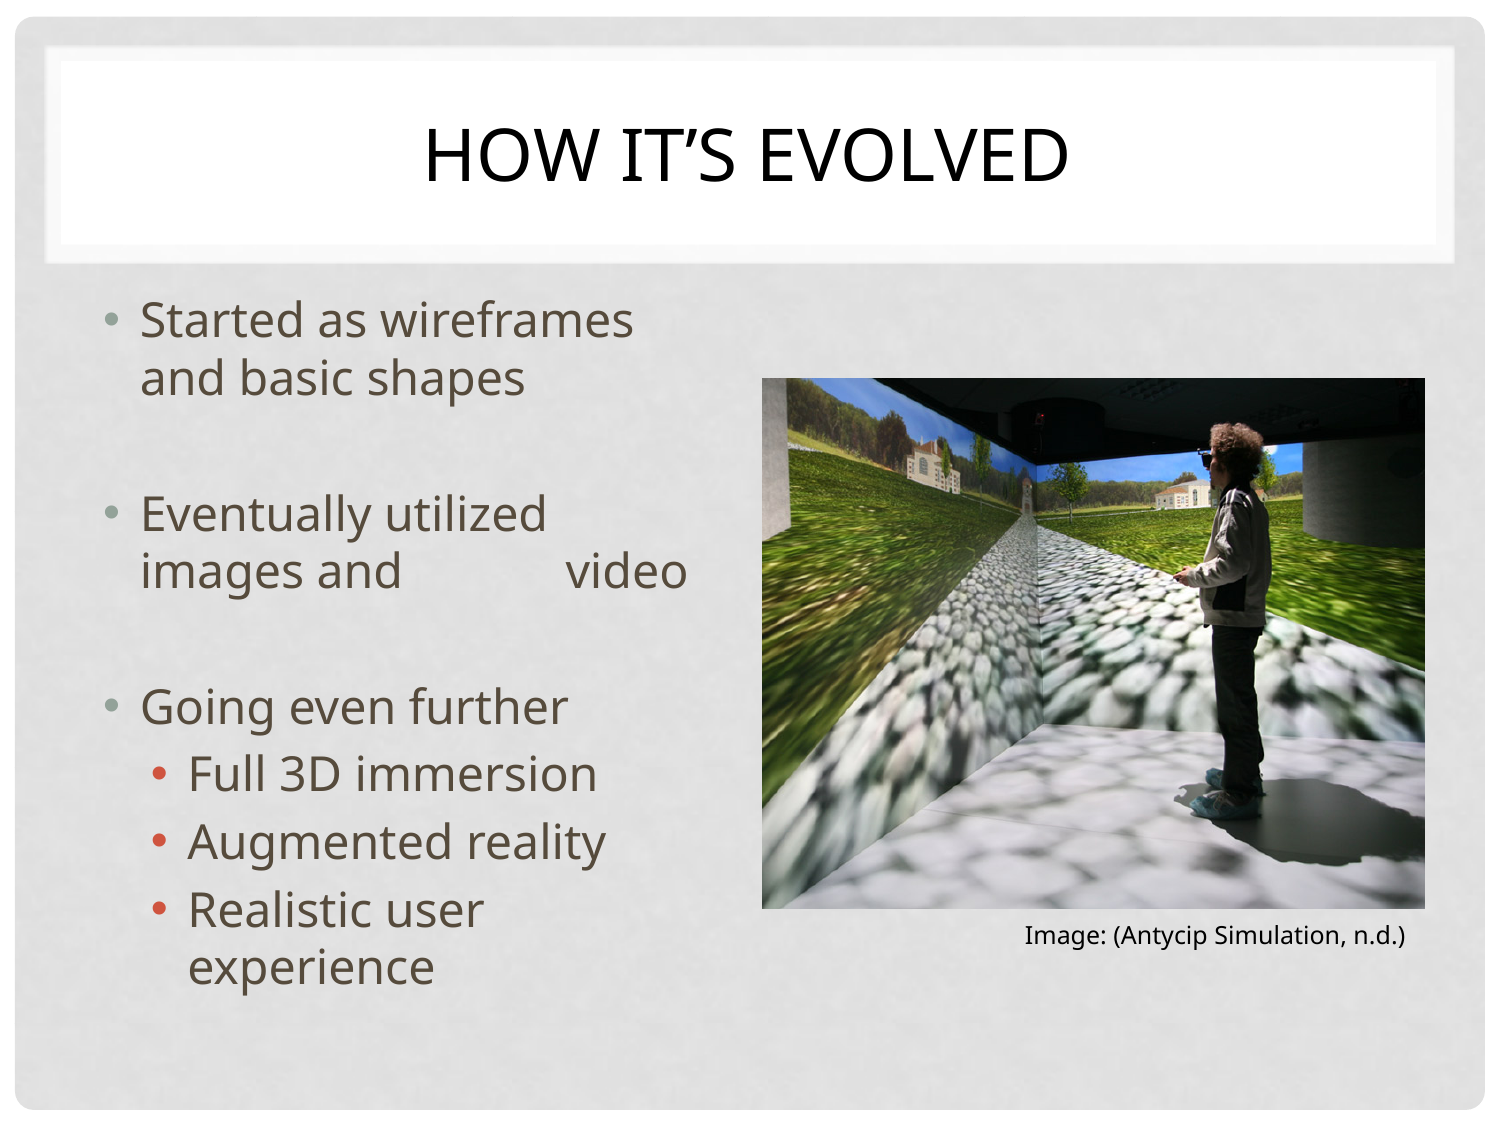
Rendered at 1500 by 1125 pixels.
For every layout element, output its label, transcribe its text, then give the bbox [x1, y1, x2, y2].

text_box Image: (Antycip Simulation, n.d.) [1009, 912, 1421, 958]
title How It’s Evolved [69, 66, 1425, 238]
list Started as wireframes and basic shapes Eventually utilized images and video Going even further Full 3D immersion Augmented reality Realistic user experience [69, 281, 733, 1005]
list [762, 378, 1426, 909]
